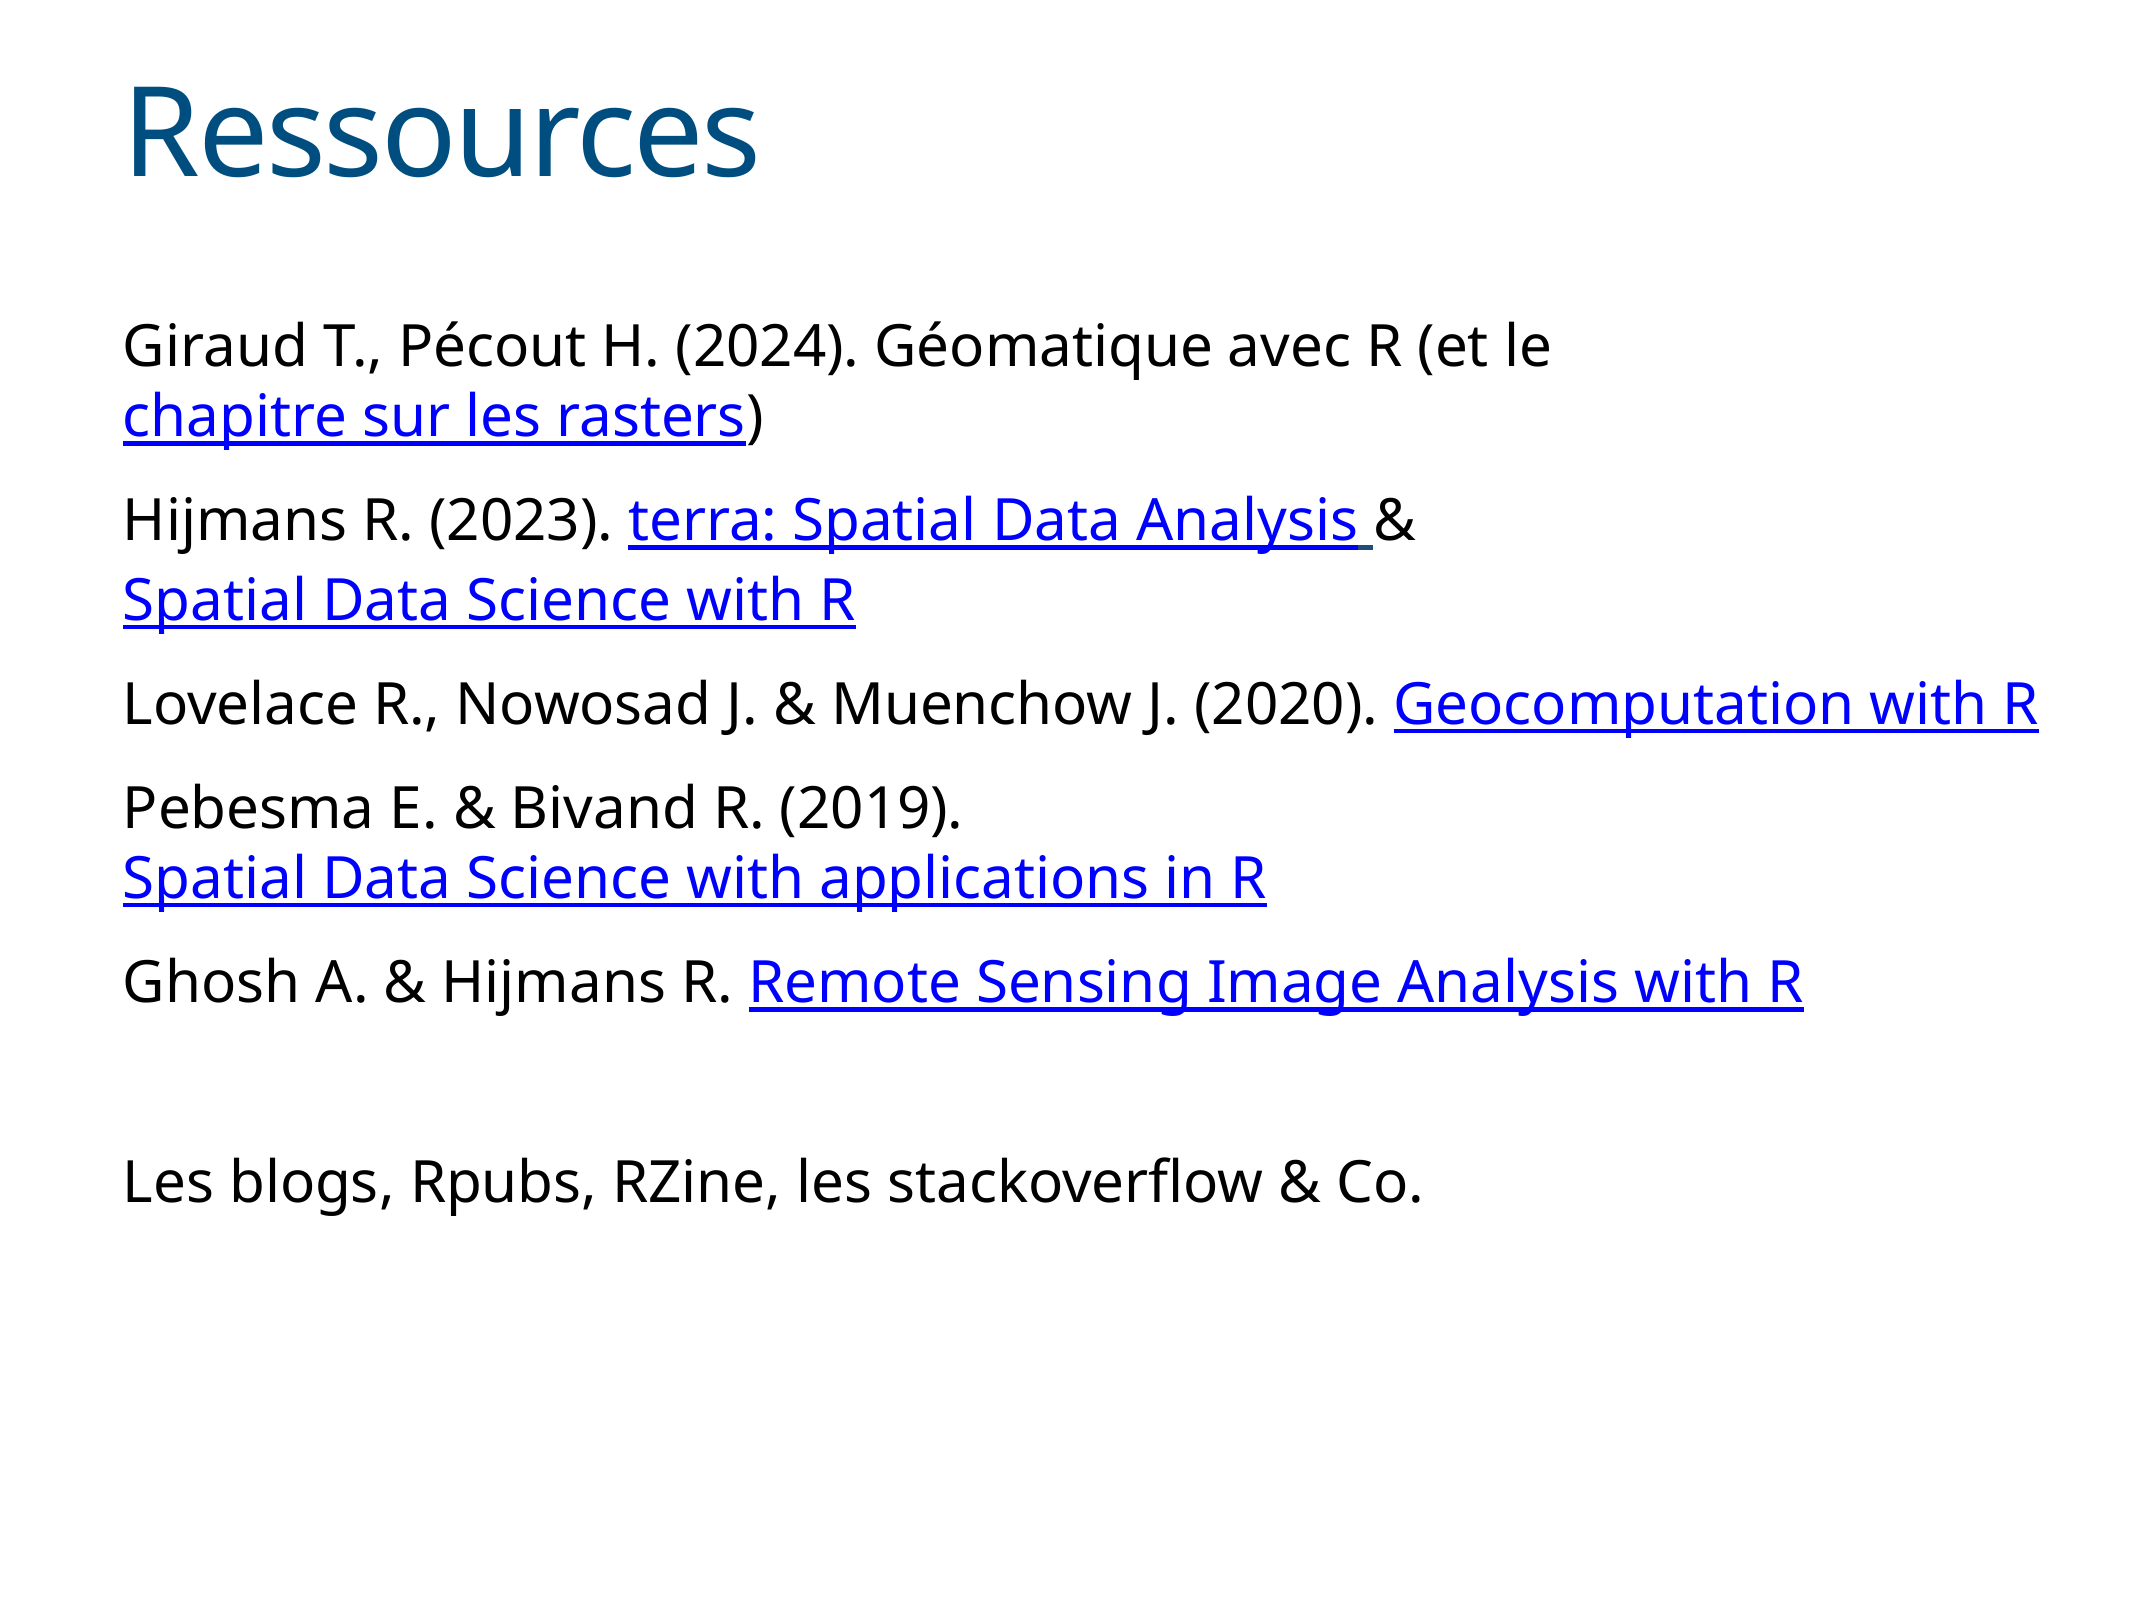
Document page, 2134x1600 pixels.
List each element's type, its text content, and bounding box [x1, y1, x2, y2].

list Giraud T., Pécout H. (2024). Géomatique avec R (et le chapitre sur les rasters) Hijmans R. (2023). terra: Spatial Data Analysis & Spatial Data Science with R Lovelace R., Nowosad J. & Muenchow J. (2020). Geocomputation with R Pebesma E. & Bivand R. (2019). Spatial Data Science with applications in R Ghosh A. & Hijmans R. Remote Sensing Image Analysis with R Les blogs, Rpubs, RZine, les stackoverflow & Co. [114, 299, 2113, 1301]
title Ressources [114, 71, 2020, 240]
